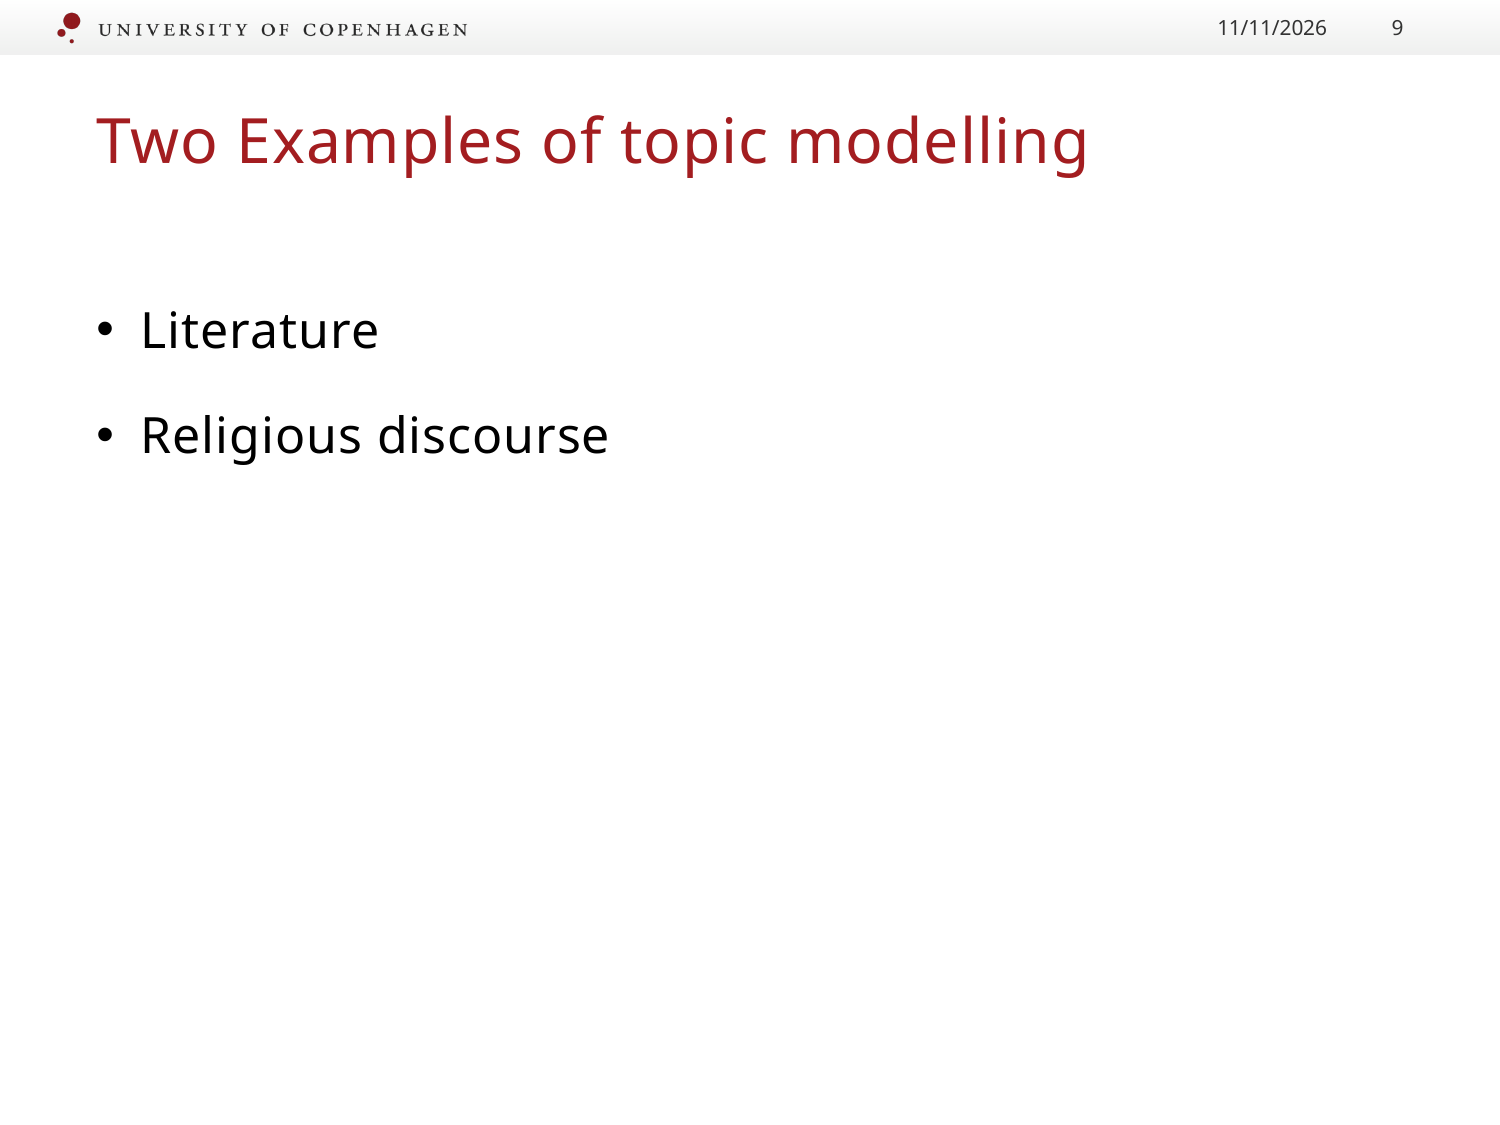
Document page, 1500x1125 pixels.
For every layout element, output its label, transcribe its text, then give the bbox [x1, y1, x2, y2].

picture [92, 15, 475, 42]
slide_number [1193, 14, 1327, 43]
list Literature Religious discourse [96, 268, 1404, 1034]
title Two Examples of topic modelling [96, 101, 1404, 244]
slide_number 9 [1341, 14, 1404, 43]
